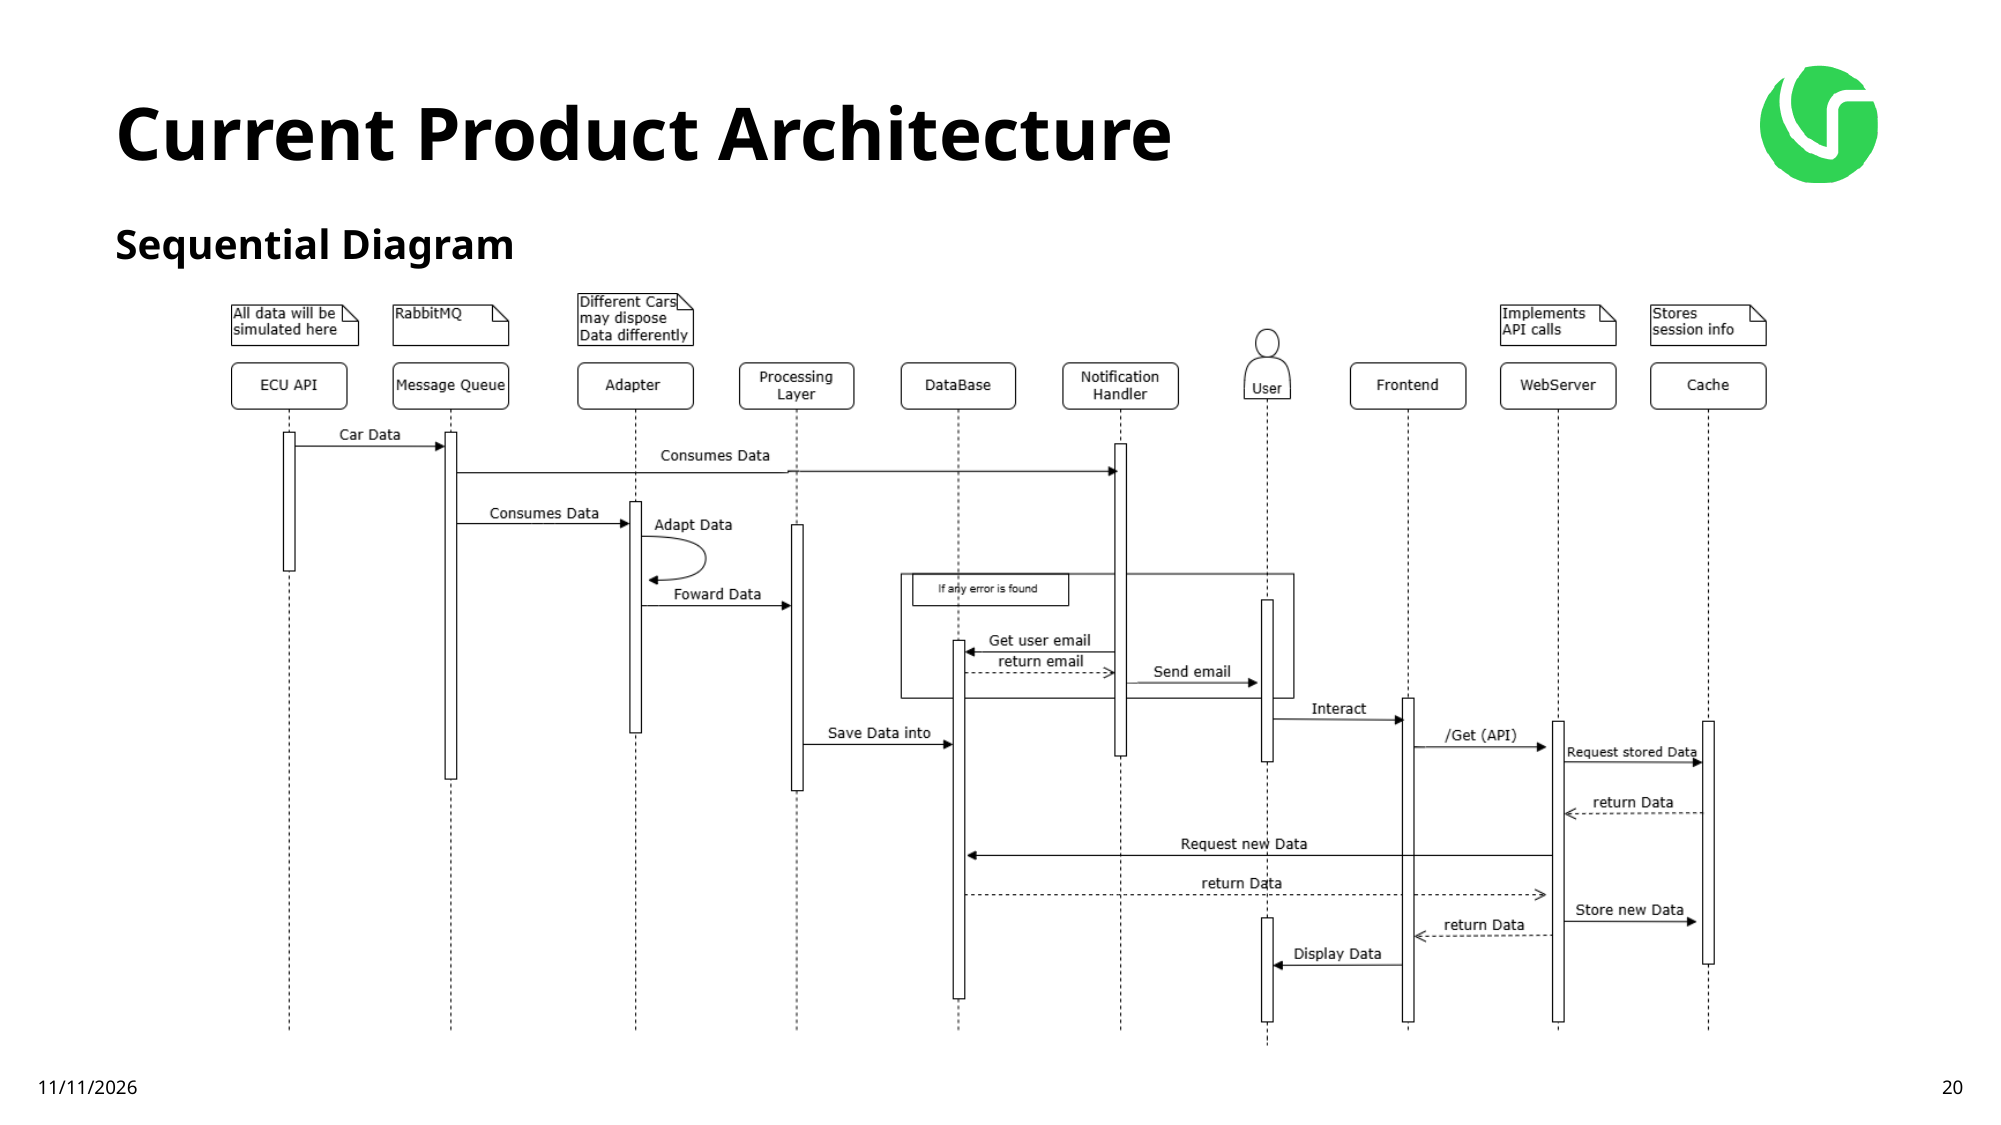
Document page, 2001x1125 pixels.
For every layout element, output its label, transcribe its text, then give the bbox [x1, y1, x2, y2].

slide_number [22, 1058, 596, 1119]
slide_number 20 [1908, 1058, 1979, 1119]
title Current Product Architecture Sequential Diagram [100, 90, 1863, 276]
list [231, 293, 1768, 1048]
picture [1760, 64, 1878, 183]
